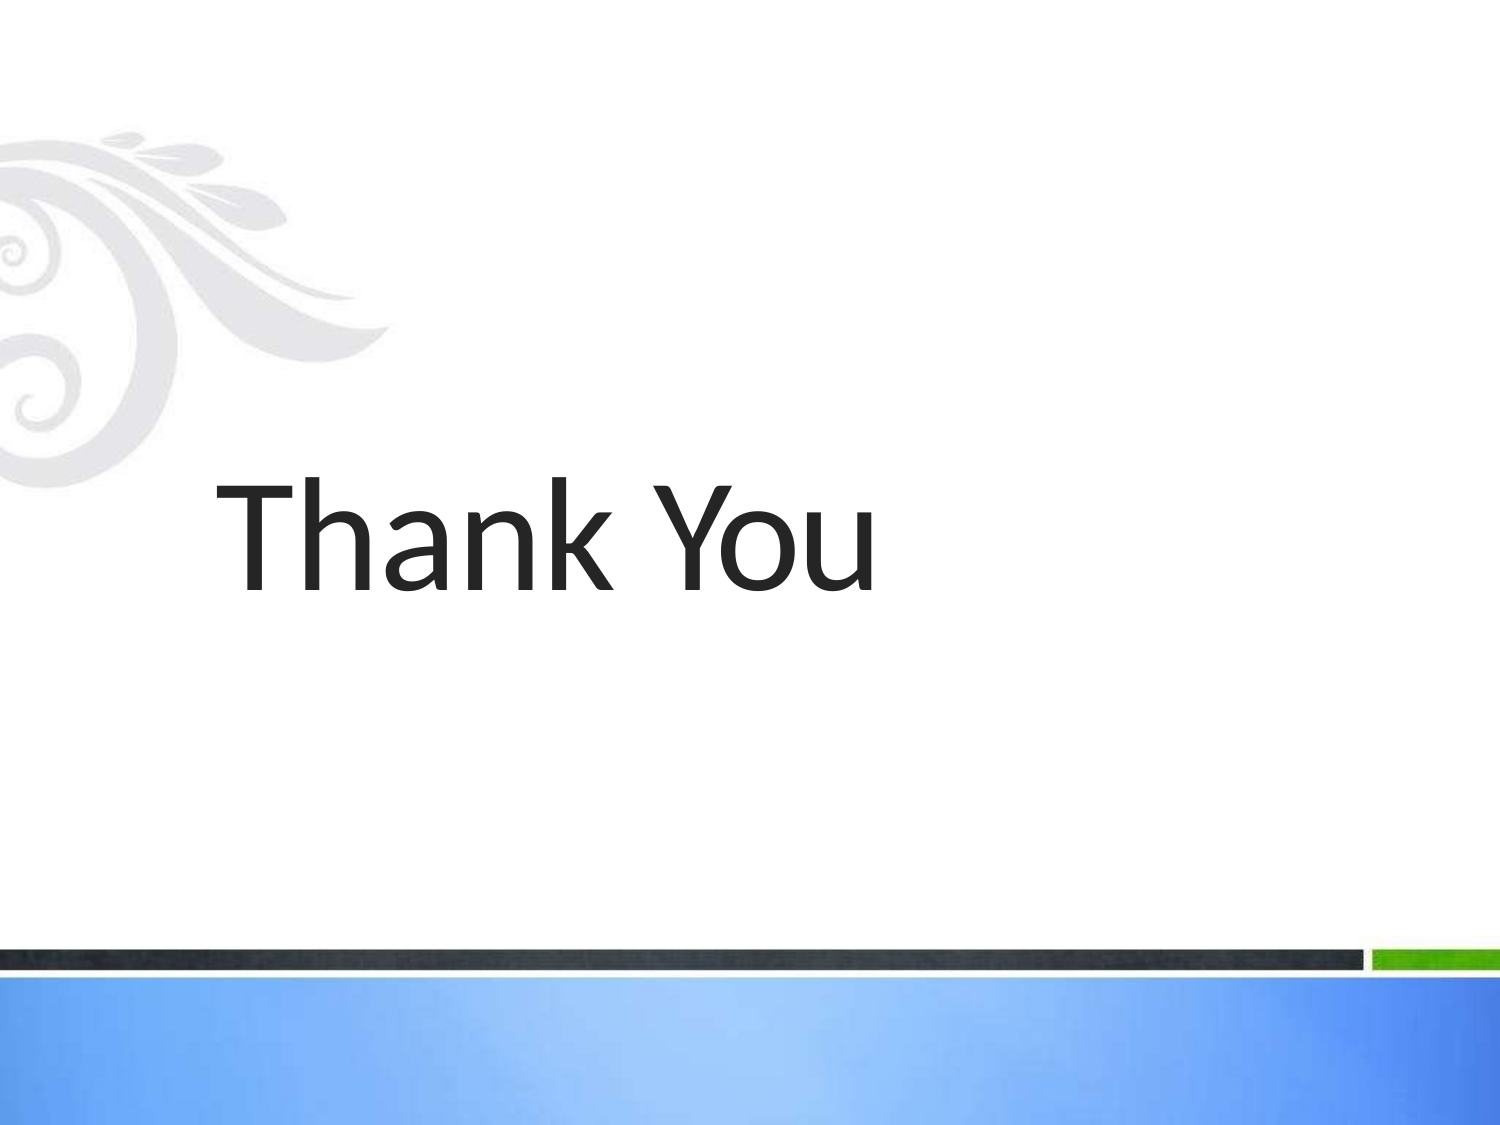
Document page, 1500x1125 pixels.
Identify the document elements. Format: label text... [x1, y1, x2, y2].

picture [0, 124, 396, 498]
title Thank You [212, 425, 893, 623]
picture [0, 935, 1500, 1125]
